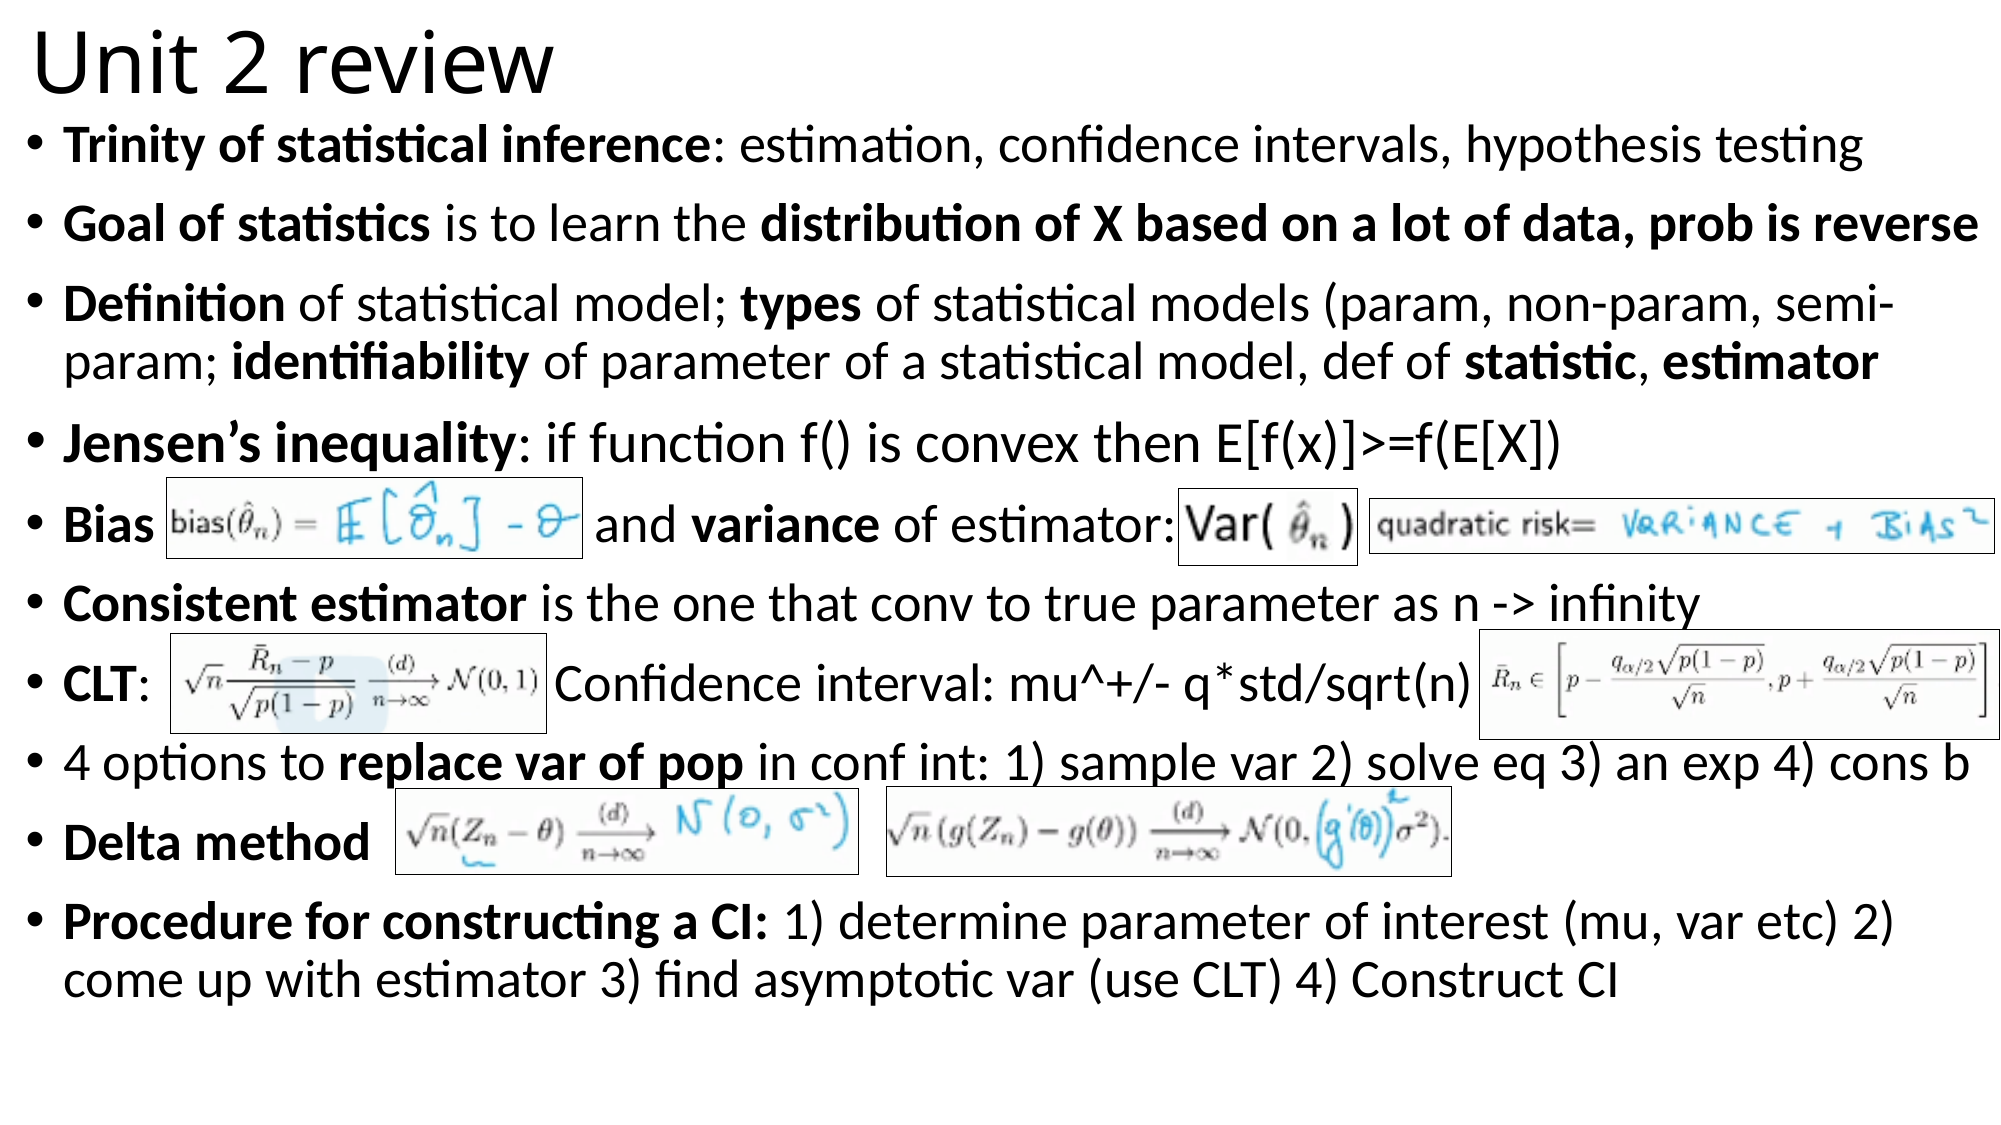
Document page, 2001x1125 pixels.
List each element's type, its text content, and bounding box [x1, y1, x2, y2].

picture [886, 786, 1452, 877]
picture [1479, 629, 2000, 740]
list Trinity of statistical inference: estimation, confidence intervals, hypothesis testing Goal of statistics is to learn the distribution of X based on a lot of data, prob is reverse Definition of statistical model; types of statistical models (param, non-param, semi-param; identifiability of parameter of a statistical model, def of statistic, estimator Jensen’s inequality: if function f() is convex then E[f(x)]>=f(E[X]) Bias and variance of estimator: Consistent estimator is the one that conv to true parameter as n -> infinity CLT: Confidence interval: mu^+/- q*std/sqrt(n) 4 options to replace var of pop in conf int: 1) sample var 2) solve eq 3) an exp 4) cons b Delta method Procedure for constructing a CI: 1) determine parameter of interest (mu, var etc) 2) come up with estimator 3) find asymptotic var (use CLT) 4) Construct CI [10, 107, 1998, 1097]
picture [395, 788, 859, 875]
picture [170, 633, 547, 734]
picture [1369, 498, 1995, 554]
title Unit 2 review [15, 11, 1939, 107]
picture [1178, 488, 1358, 566]
picture [166, 477, 583, 559]
